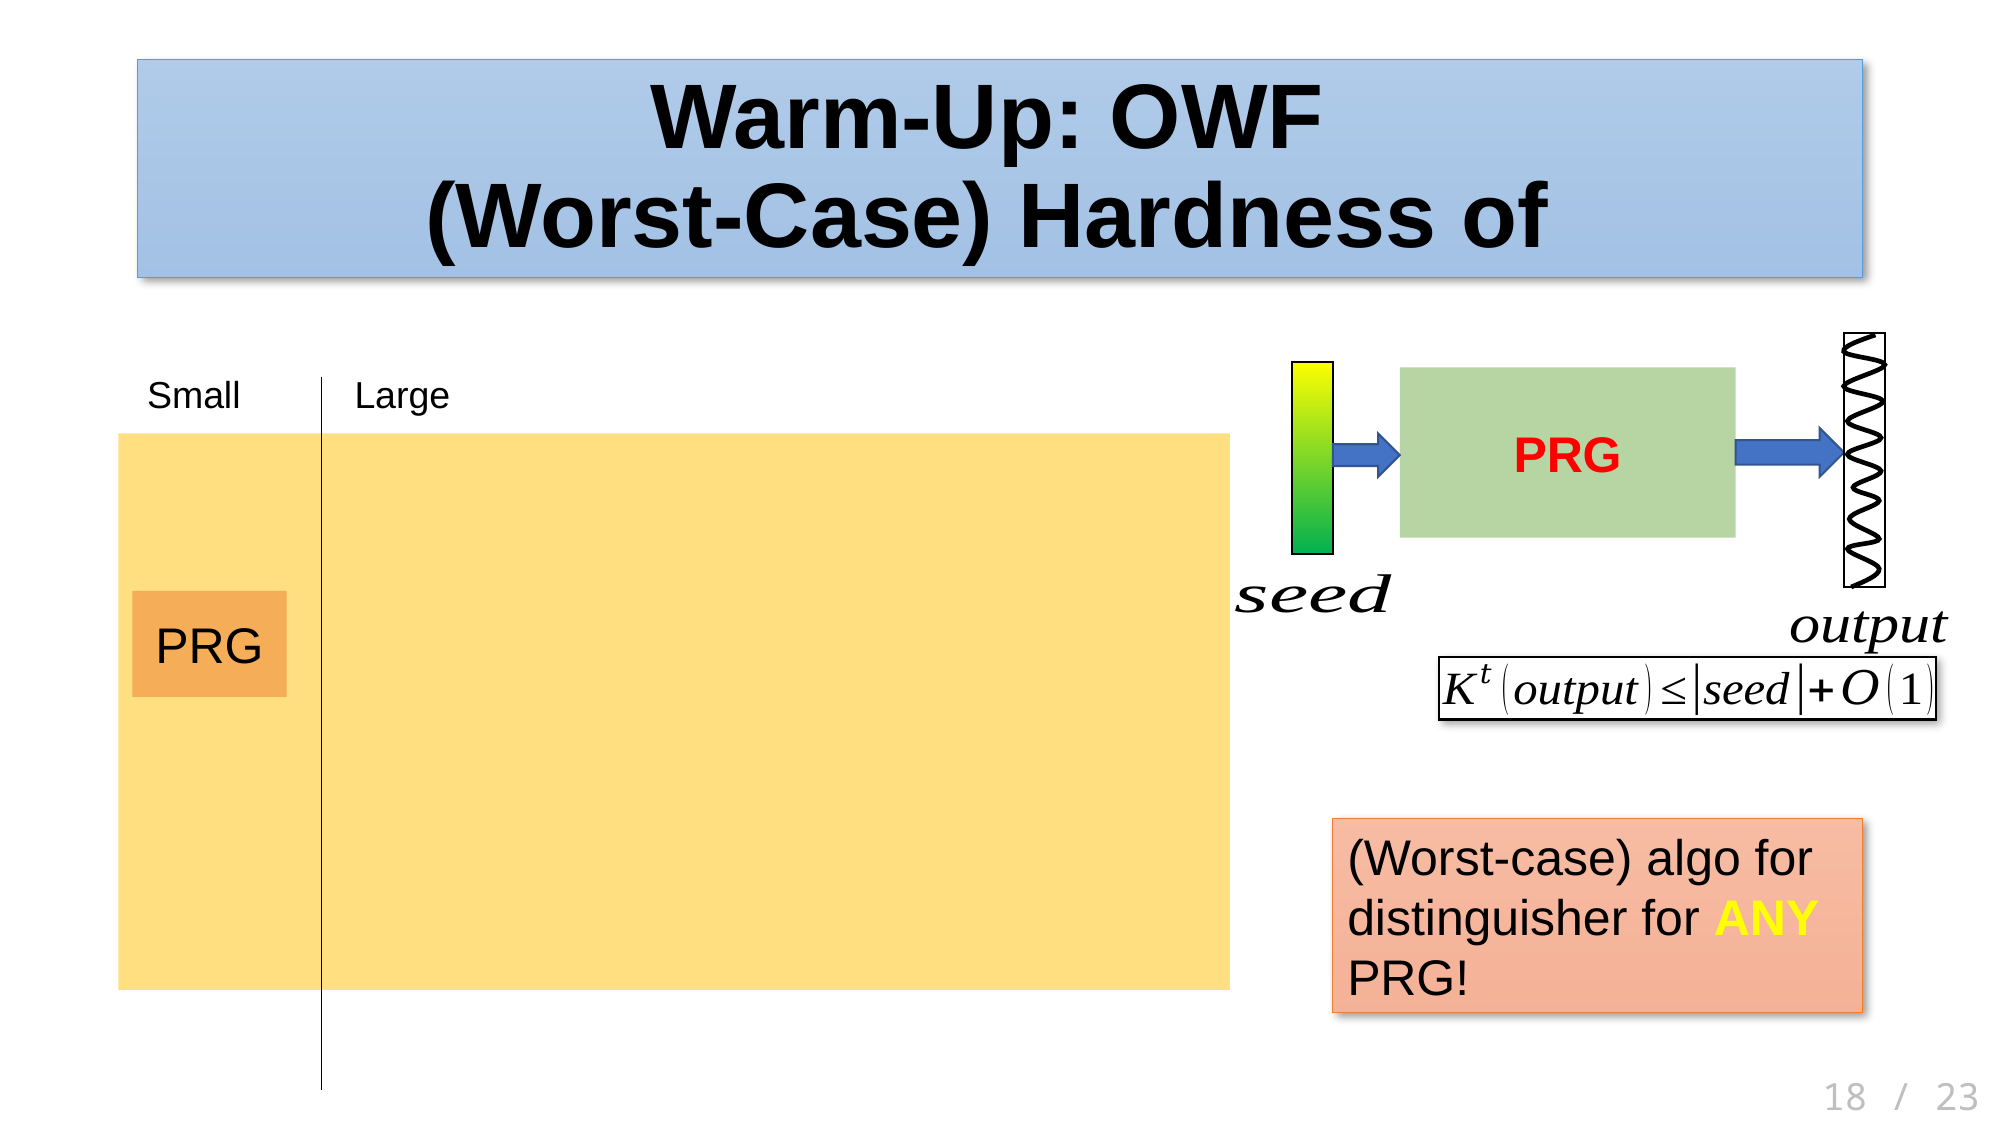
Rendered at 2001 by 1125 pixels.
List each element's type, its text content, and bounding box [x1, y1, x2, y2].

text_box [1291, 361, 1334, 555]
text_box 18 / 23 [1807, 1065, 2000, 1125]
text_box [1734, 425, 1843, 480]
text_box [1843, 333, 1886, 587]
text_box PRG [1399, 367, 1736, 538]
text_box PRG [132, 590, 287, 697]
text_box [1331, 430, 1402, 480]
